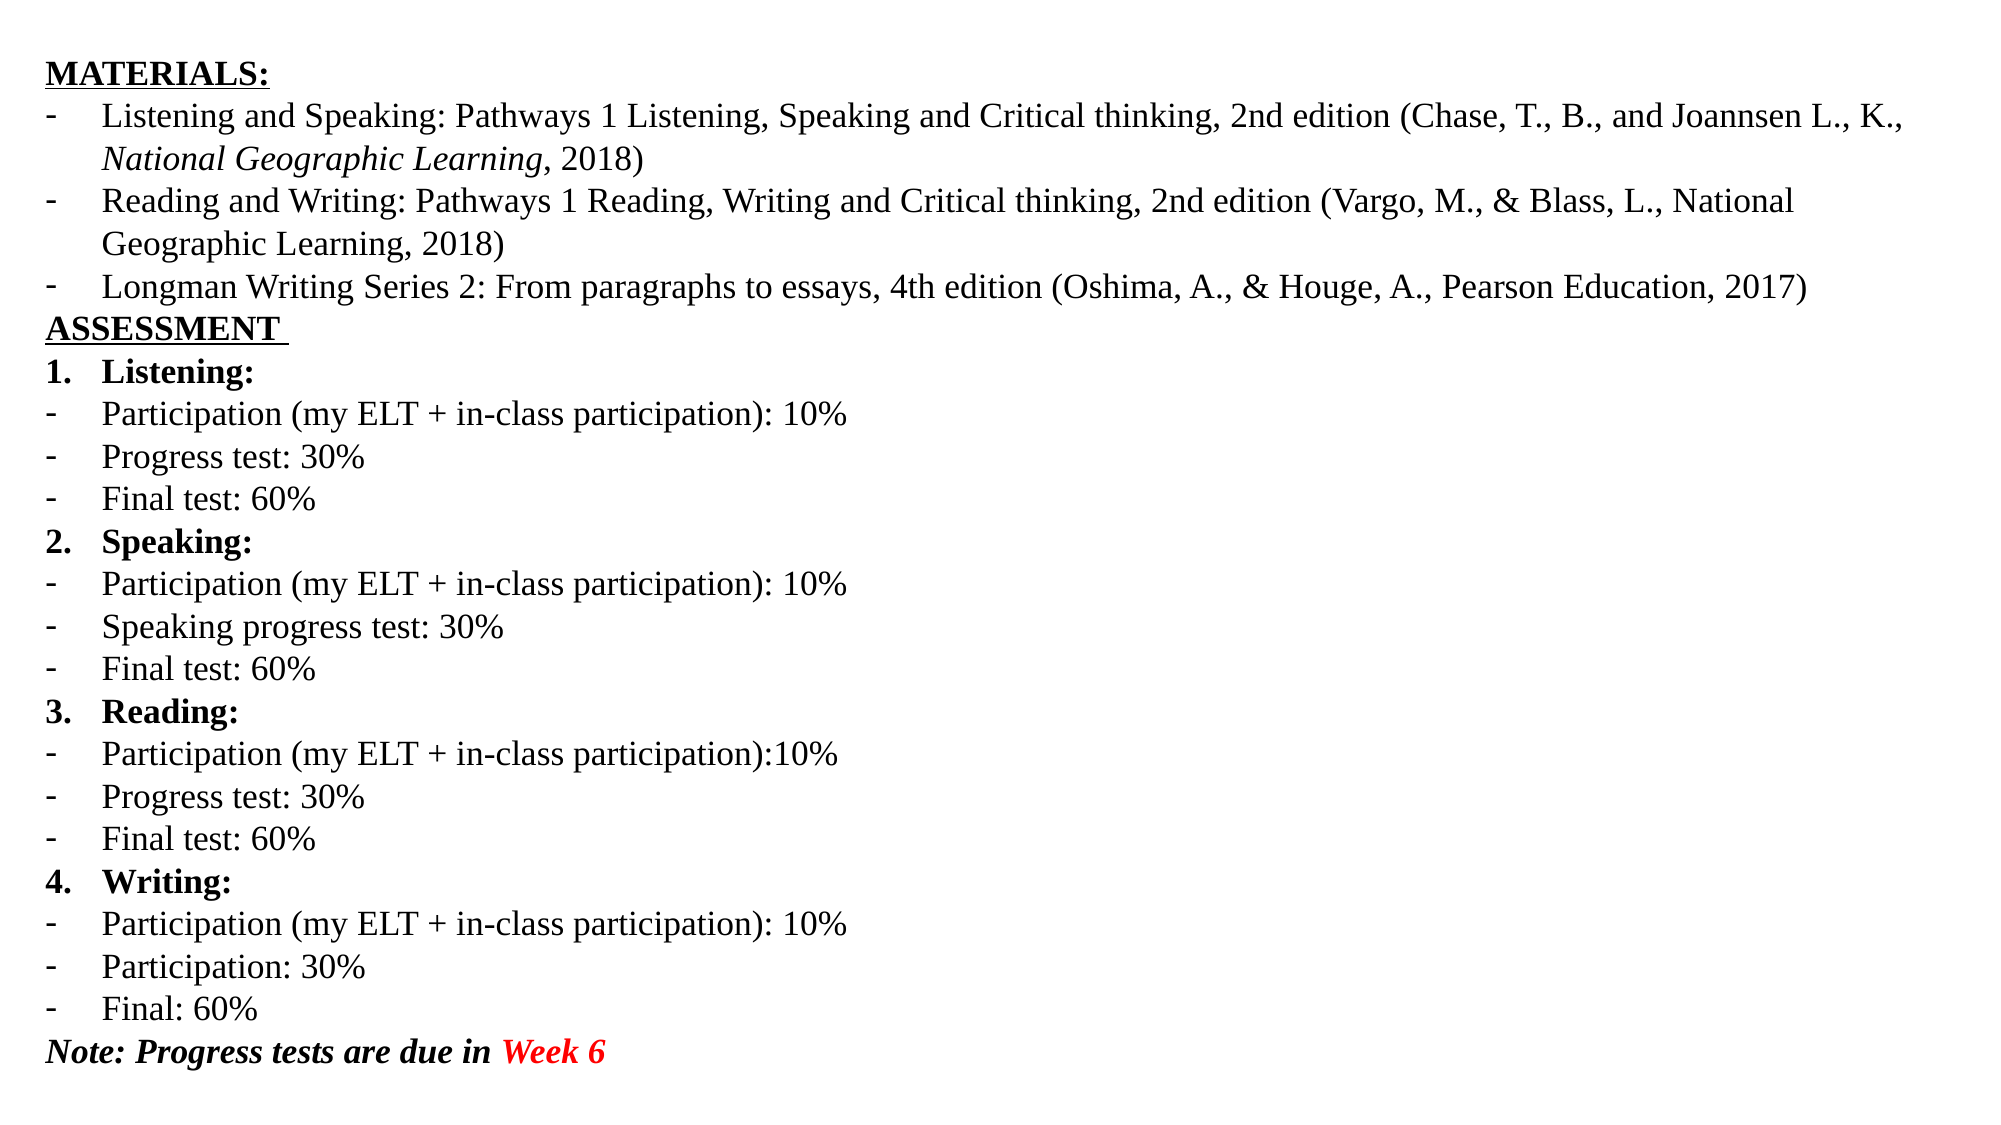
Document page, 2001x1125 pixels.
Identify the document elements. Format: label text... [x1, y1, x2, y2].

text_box MATERIALS: Listening and Speaking: Pathways 1 Listening, Speaking and Critical thinking, 2nd edition (Chase, T., B., and Joannsen L., K., National Geographic Learning, 2018) Reading and Writing: Pathways 1 Reading, Writing and Critical thinking, 2nd edition (Vargo, M., & Blass, L., National Geographic Learning, 2018) Longman Writing Series 2: From paragraphs to essays, 4th edition (Oshima, A., & Houge, A., Pearson Education, 2017) ASSESSMENT Listening: Participation (my ELT + in-class participation): 10% Progress test: 30% Final test: 60% Speaking: Participation (my ELT + in-class participation): 10% Speaking progress test: 30% Final test: 60% Reading: Participation (my ELT + in-class participation):10% Progress test: 30% Final test: 60% Writing: Participation (my ELT + in-class participation): 10% Participation: 30% Final: 60% Note: Progress tests are due in Week 6 [30, 42, 1971, 1078]
